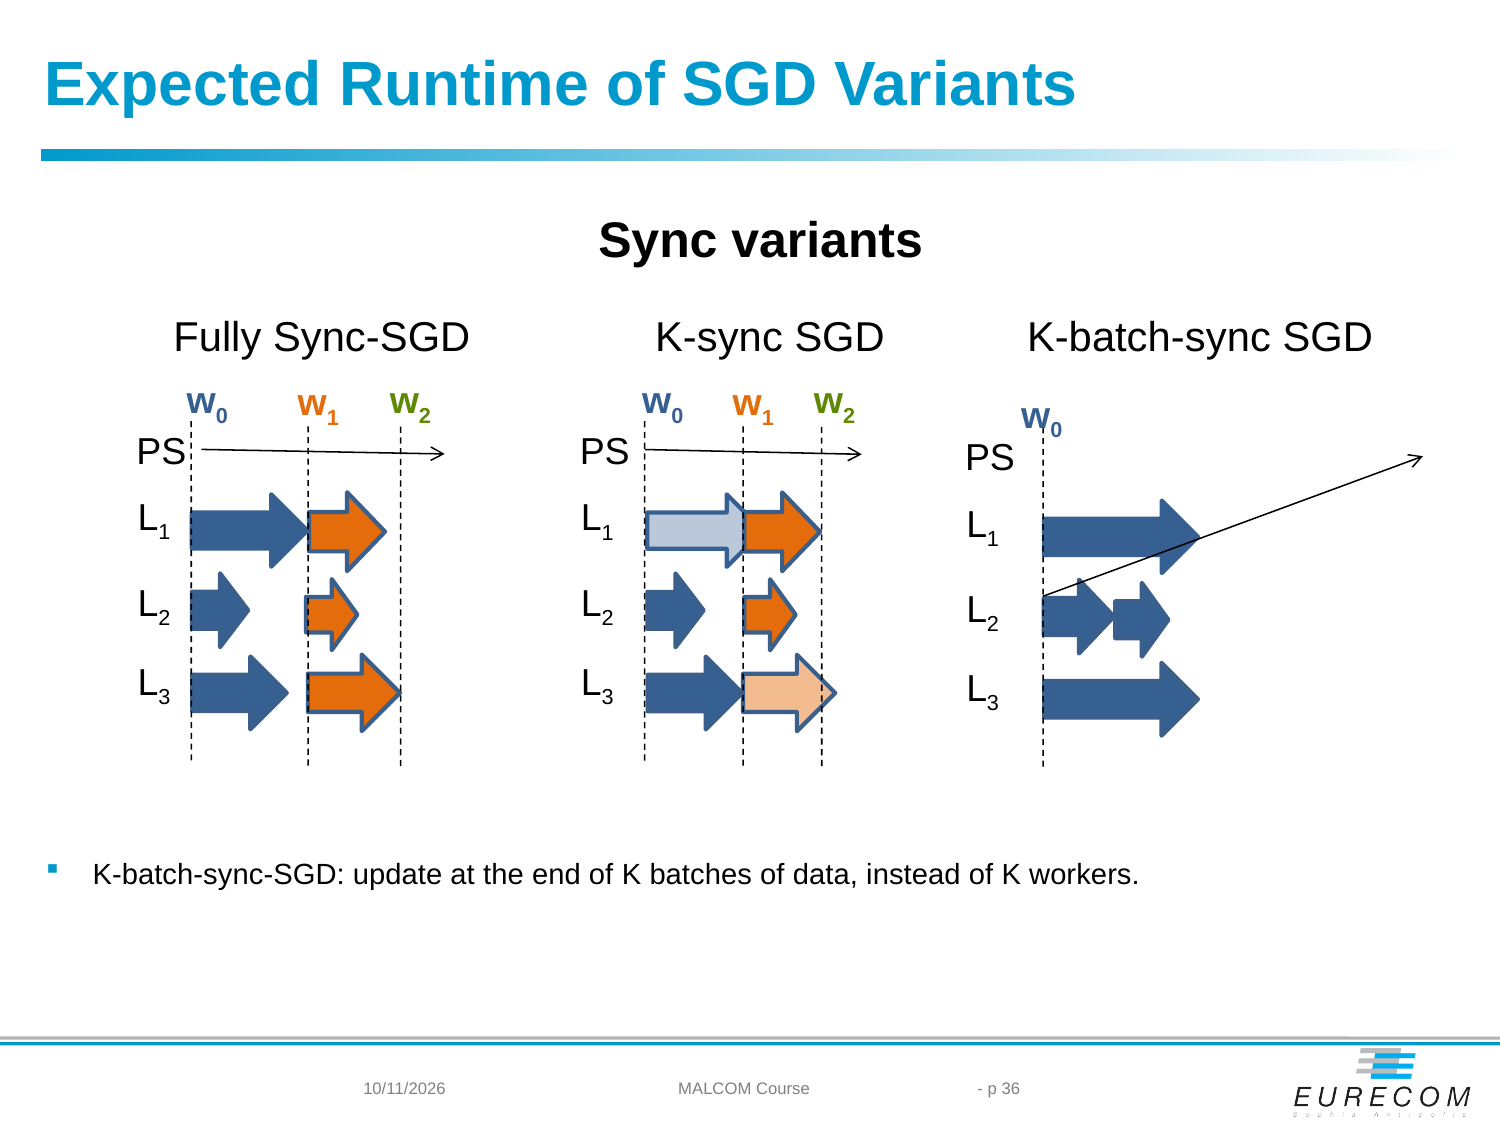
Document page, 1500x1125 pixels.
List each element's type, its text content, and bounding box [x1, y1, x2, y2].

text_box [196, 573, 249, 648]
text_box w0 [171, 368, 243, 435]
text_box PS [565, 419, 640, 480]
text_box L1 [122, 485, 186, 552]
text_box [312, 579, 358, 651]
text_box [312, 492, 386, 572]
text_box w2 [375, 368, 446, 435]
text_box [748, 654, 817, 732]
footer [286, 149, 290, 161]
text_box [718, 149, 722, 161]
text_box K-batch-sync SGD [1012, 302, 1389, 367]
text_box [650, 449, 738, 455]
text_box [196, 494, 303, 567]
text_box L3 [566, 650, 629, 717]
text_box Sync variants [583, 200, 939, 276]
text_box [650, 573, 704, 648]
text_box [1048, 500, 1199, 555]
text_box [1048, 662, 1198, 736]
text_box L1 [951, 492, 1014, 558]
footer MALCOM Course [537, 1070, 951, 1103]
text_box PS [121, 419, 186, 480]
text_box [826, 683, 836, 703]
text_box [1160, 543, 1192, 574]
text_box [1115, 582, 1169, 657]
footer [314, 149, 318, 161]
text_box w1 [282, 370, 354, 437]
text_box [650, 656, 738, 730]
text_box w2 [799, 368, 871, 435]
slide_number - p 36 [962, 1070, 1081, 1103]
text_box w0 [627, 368, 699, 435]
text_box K-sync SGD [640, 302, 901, 367]
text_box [406, 449, 445, 455]
text_box [312, 654, 396, 732]
text_box [748, 579, 796, 651]
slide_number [348, 1070, 526, 1103]
text_box L3 [951, 656, 1014, 723]
text_box [748, 492, 817, 572]
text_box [826, 449, 863, 455]
text_box w1 [717, 371, 789, 437]
text_box L2 [951, 577, 1014, 644]
text_box Fully Sync-SGD [158, 302, 486, 367]
text_box PS [950, 425, 1030, 486]
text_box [312, 449, 396, 455]
text_box [650, 494, 738, 567]
text_box [1048, 583, 1115, 654]
text_box L3 [122, 650, 186, 717]
text_box PS [196, 460, 202, 480]
text_box [196, 656, 287, 730]
text_box L1 [566, 485, 629, 552]
text_box L2 [122, 571, 186, 637]
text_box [748, 449, 817, 455]
picture [1293, 1048, 1477, 1118]
text_box K-batch-sync-SGD: update at the end of K batches of data, instead of K workers. [0, 822, 1486, 929]
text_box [201, 449, 303, 455]
text_box L2 [566, 571, 629, 638]
text_box Expected Runtime of SGD Variants [29, 35, 1436, 142]
text_box PS [196, 435, 202, 450]
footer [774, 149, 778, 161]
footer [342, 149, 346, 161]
text_box w0 [1006, 383, 1078, 450]
